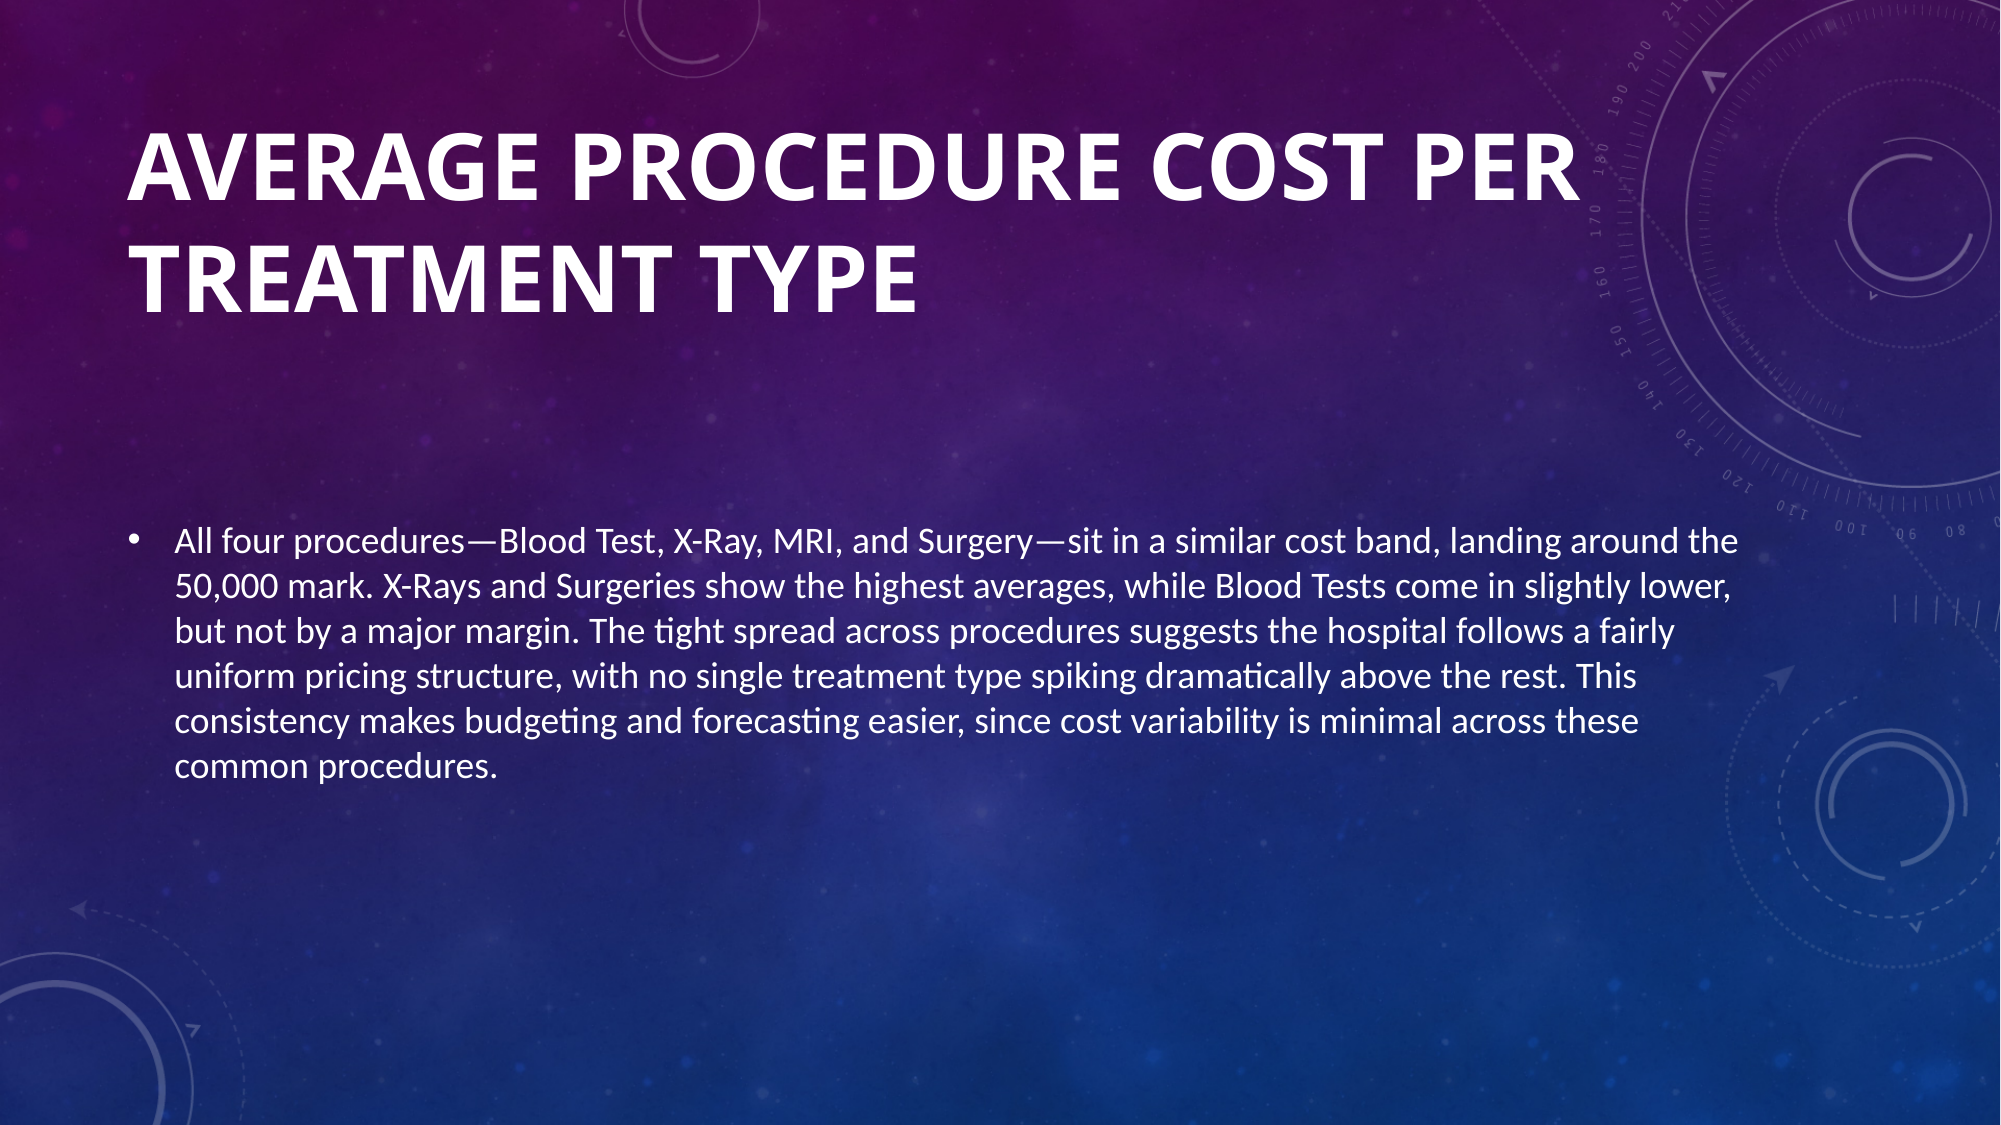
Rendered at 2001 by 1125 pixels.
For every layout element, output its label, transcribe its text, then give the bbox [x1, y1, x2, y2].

title Average Procedure Cost per Treatment Type [112, 99, 1775, 339]
list All four procedures—Blood Test, X-Ray, MRI, and Surgery—sit in a similar cost band, landing around the 50,000 mark. X-Rays and Surgeries show the highest averages, while Blood Tests come in slightly lower, but not by a major margin. The tight spread across procedures suggests the hospital follows a fairly uniform pricing structure, with no single treatment type spiking dramatically above the rest. This consistency makes budgeting and forecasting easier, since cost variability is minimal across these common procedures. [112, 351, 1775, 950]
picture [0, 0, 2001, 1125]
